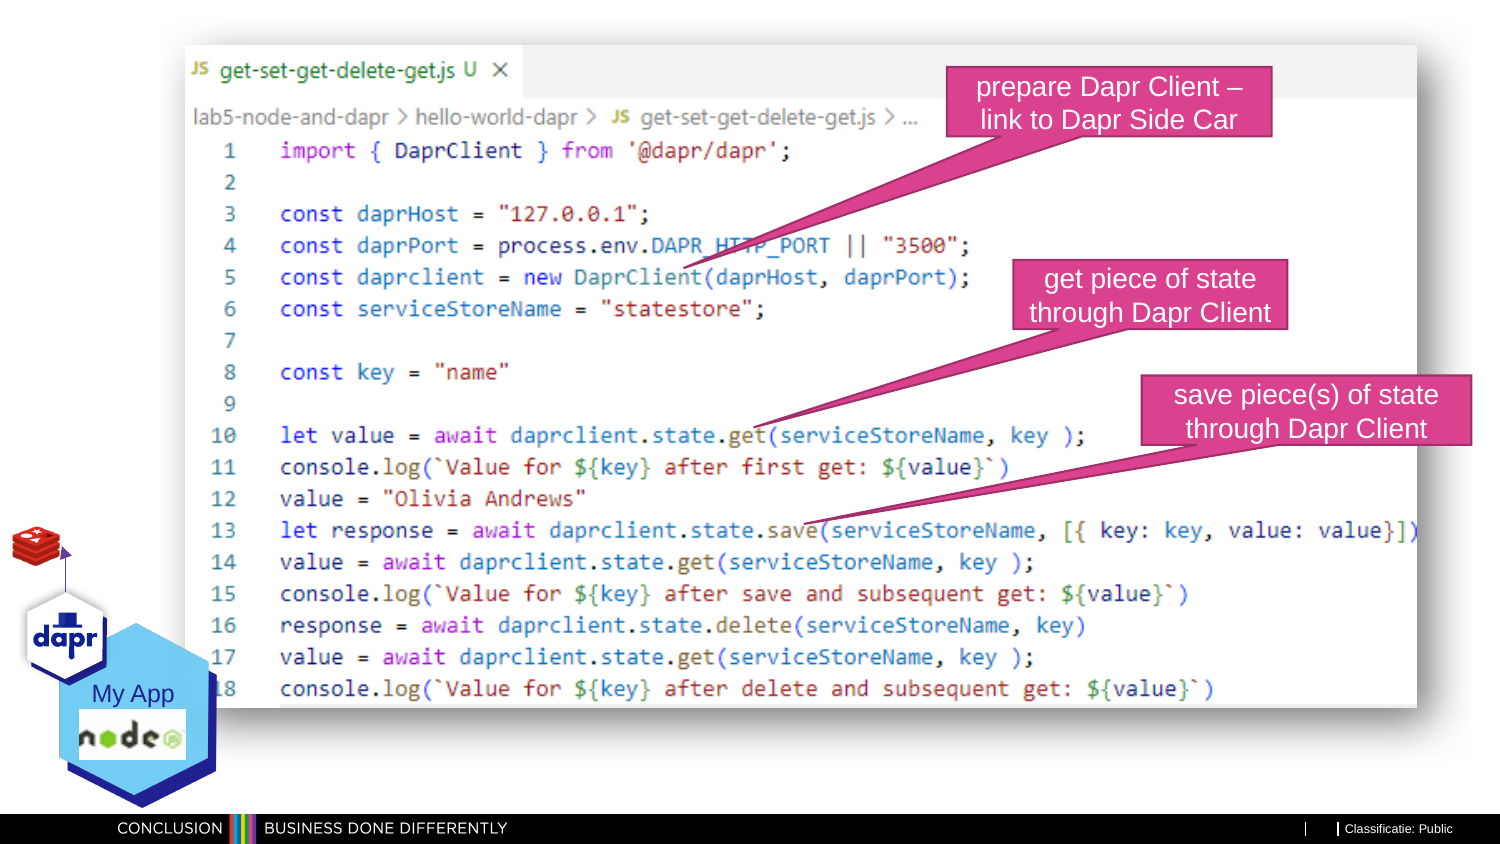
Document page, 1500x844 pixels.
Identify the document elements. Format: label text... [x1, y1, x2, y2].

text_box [61, 546, 67, 593]
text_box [27, 592, 107, 686]
picture [0, 814, 236, 844]
text_box save piece(s) of state through Dapr Client [1417, 374, 1473, 446]
picture [185, 45, 1417, 708]
picture [11, 526, 62, 566]
picture [78, 709, 186, 760]
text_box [59, 623, 217, 808]
picture [239, 814, 1500, 844]
